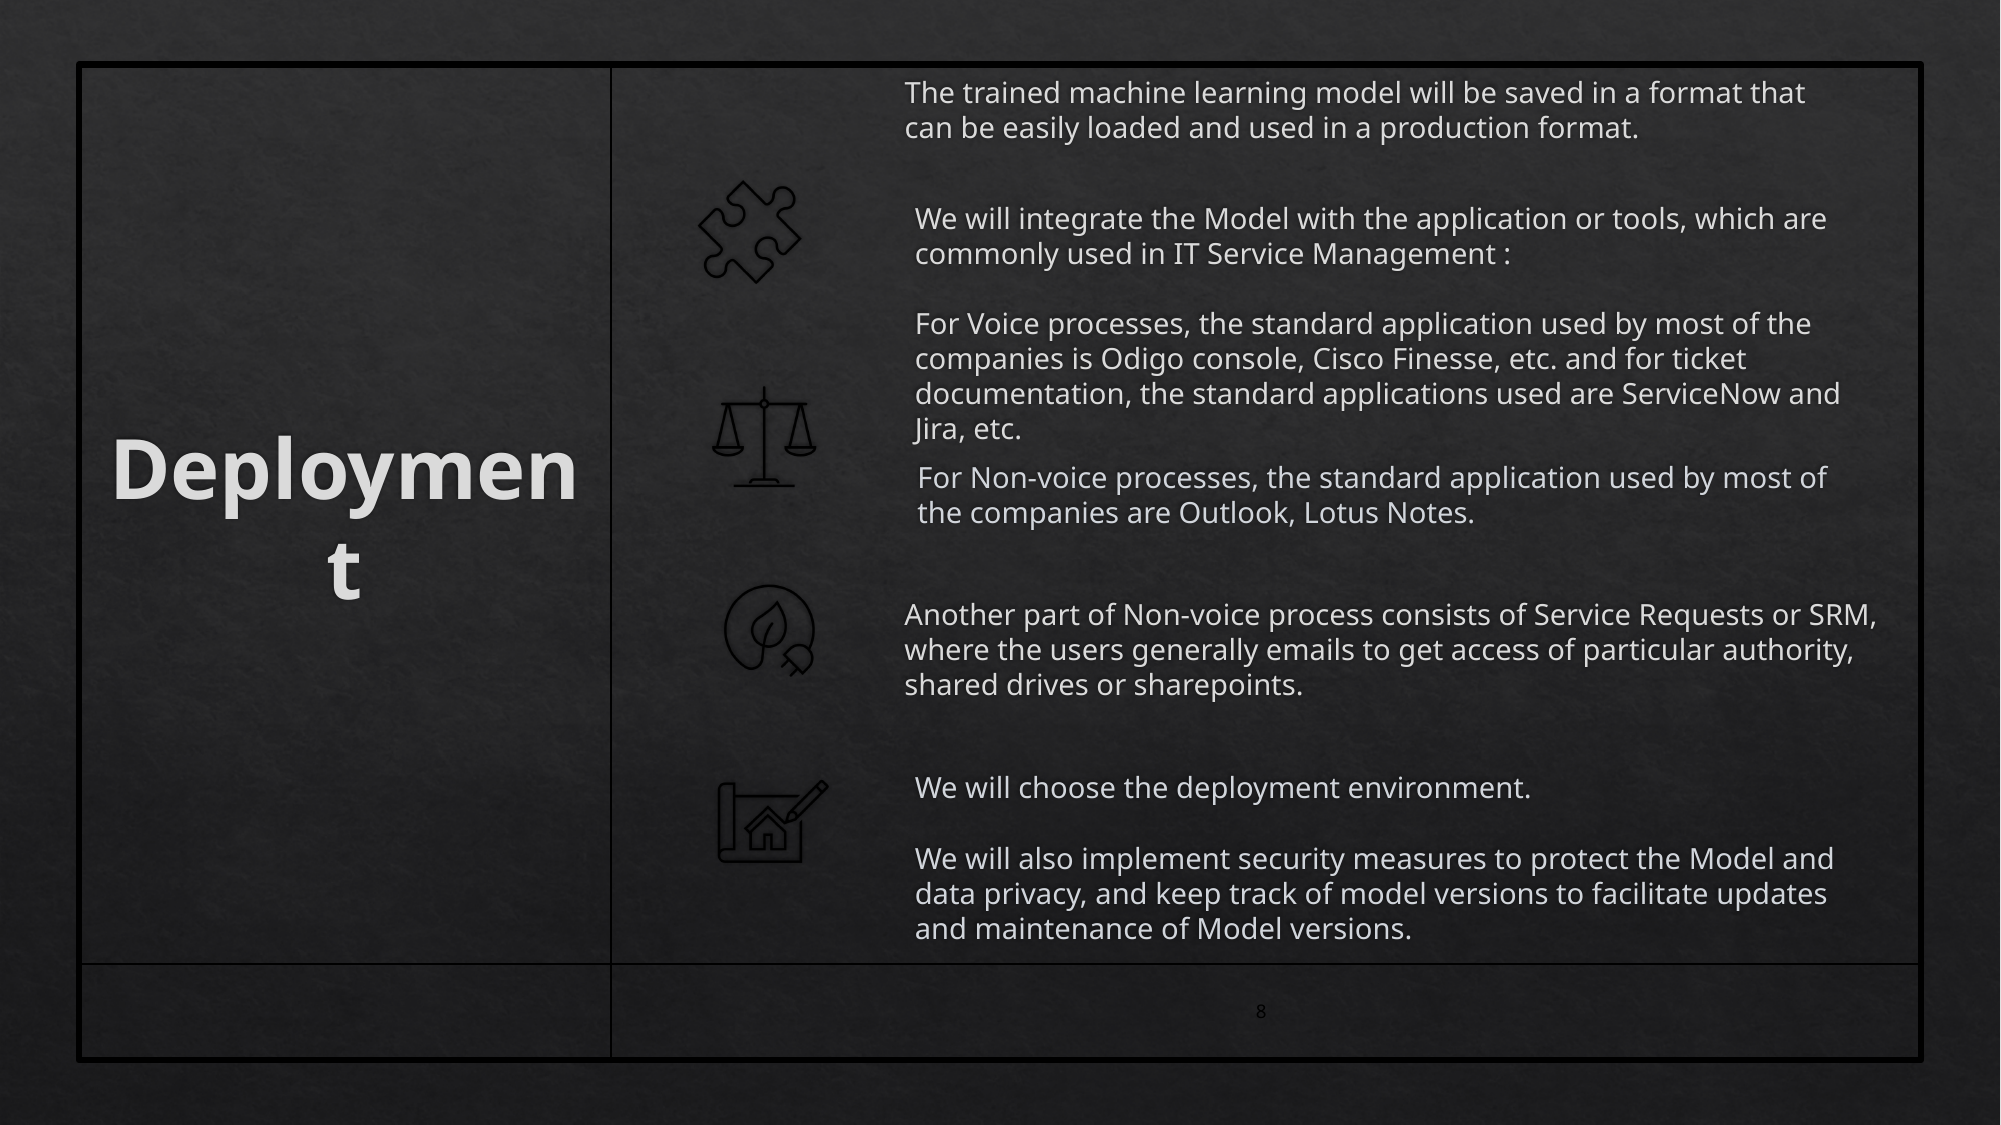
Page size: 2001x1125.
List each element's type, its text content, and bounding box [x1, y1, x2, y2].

picture [710, 761, 831, 883]
picture [710, 567, 831, 689]
text_box [887, 754, 1896, 933]
list For Non-voice processes, the standard application used by most of the companies are Outlook, Lotus Notes. [902, 451, 1880, 585]
text_box We will choose the deployment environment. We will also implement security measures to protect the Model and data privacy, and keep track of model versions to facilitate updates and maintenance of Model versions. [899, 762, 1878, 963]
picture [689, 174, 810, 295]
list The trained machine learning model will be saved in a format that can be easily loaded and used in a production format. [889, 66, 1863, 187]
slide_number 8 [627, 982, 1896, 1043]
picture [703, 376, 825, 497]
text_box Another part of Non-voice process consists of Service Requests or SRM, where the users generally emails to get access of particular authority, shared drives or sharepoints. [889, 588, 1898, 753]
title Deployment [77, 66, 613, 966]
text_box We will integrate the Model with the application or tools, which are commonly used in IT Service Management : For Voice processes, the standard application used by most of the companies is Odigo console, Cisco Finesse, etc. and for ticket documentation, the standard applications used are ServiceNow and Jira, etc. [899, 193, 1908, 421]
